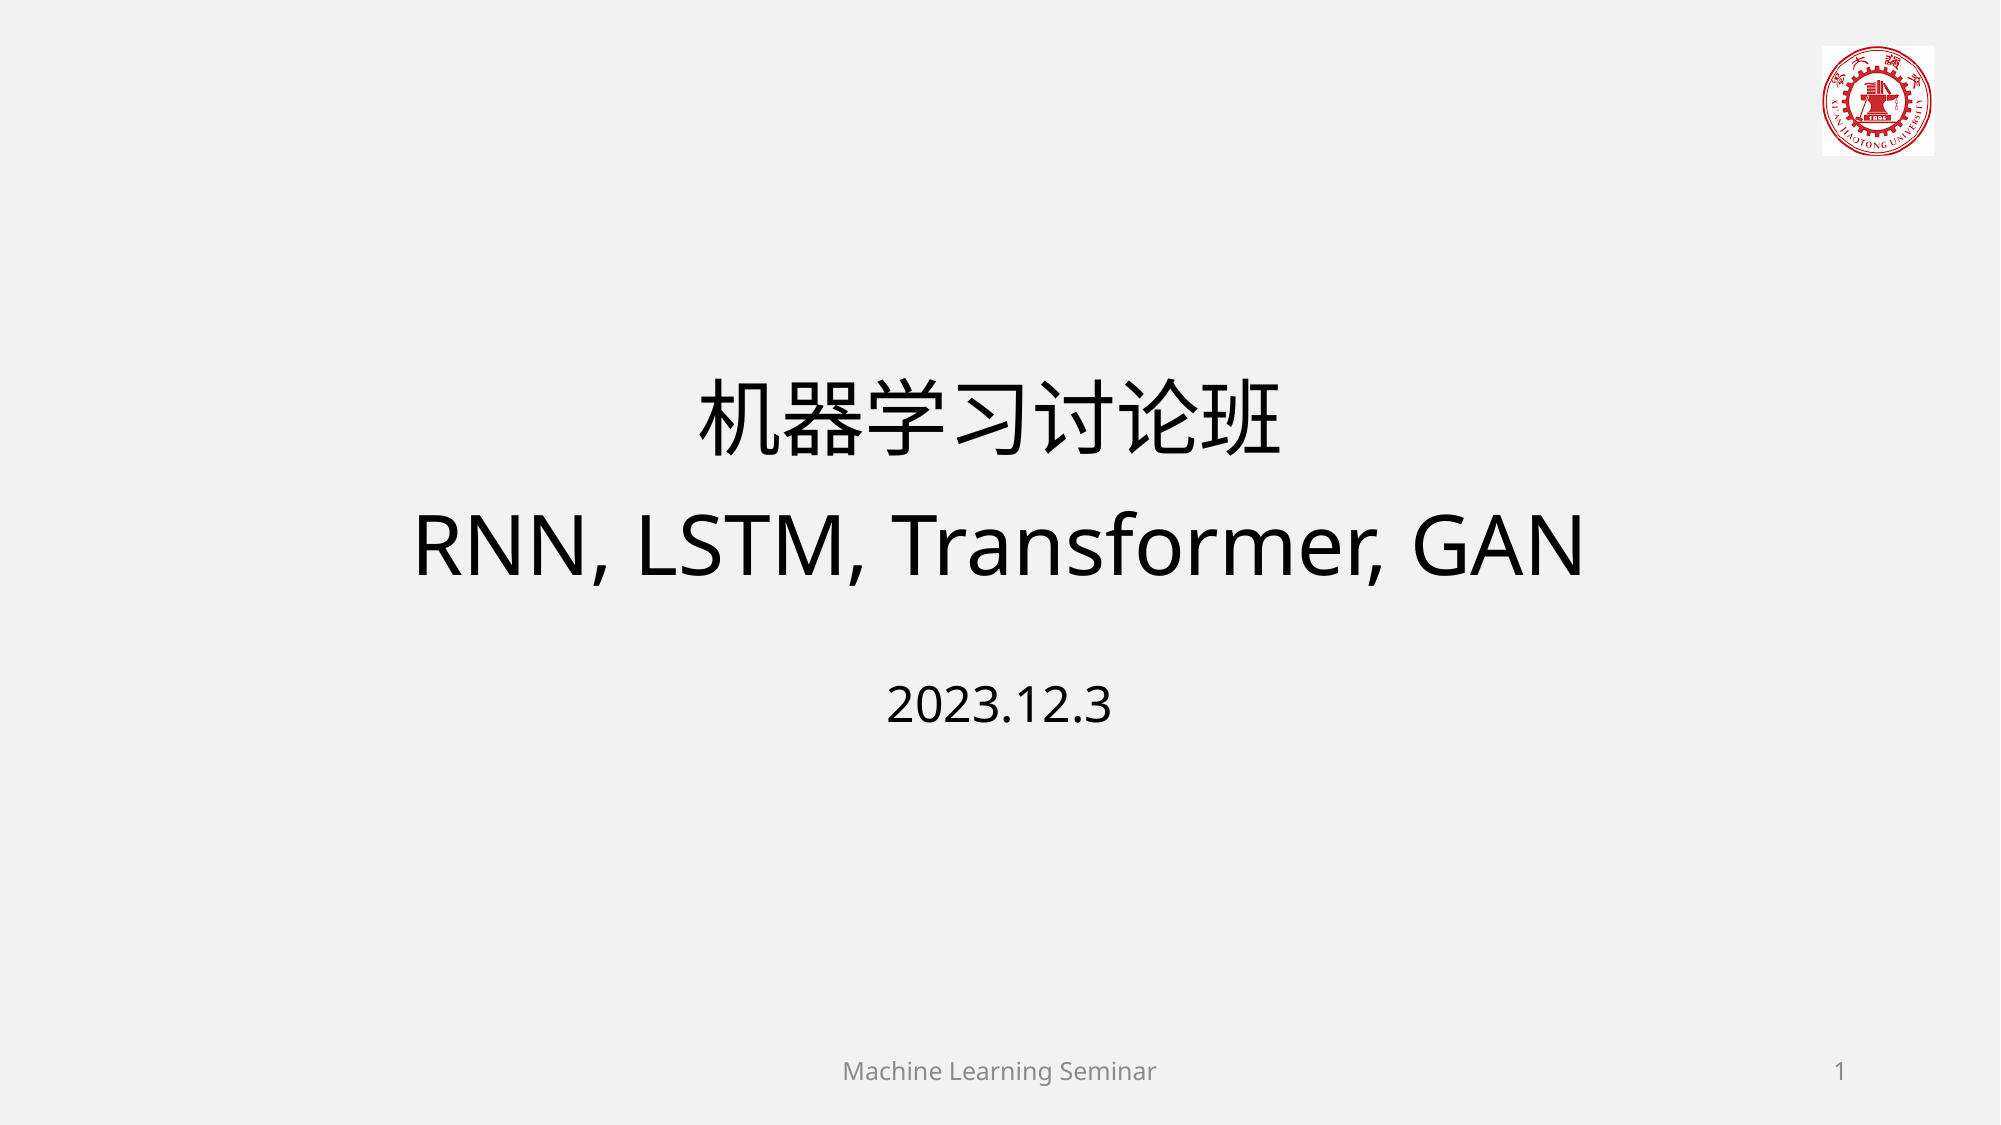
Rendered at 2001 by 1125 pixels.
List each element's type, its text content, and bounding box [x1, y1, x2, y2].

title 机器学习讨论班 RNN, LSTM, Transformer, GAN [249, 207, 1750, 600]
slide_number 1 [1412, 1042, 1863, 1103]
subtitle 2023.12.3 [249, 634, 1750, 990]
footer Machine Learning Seminar [662, 1042, 1338, 1103]
picture [1822, 46, 1935, 156]
